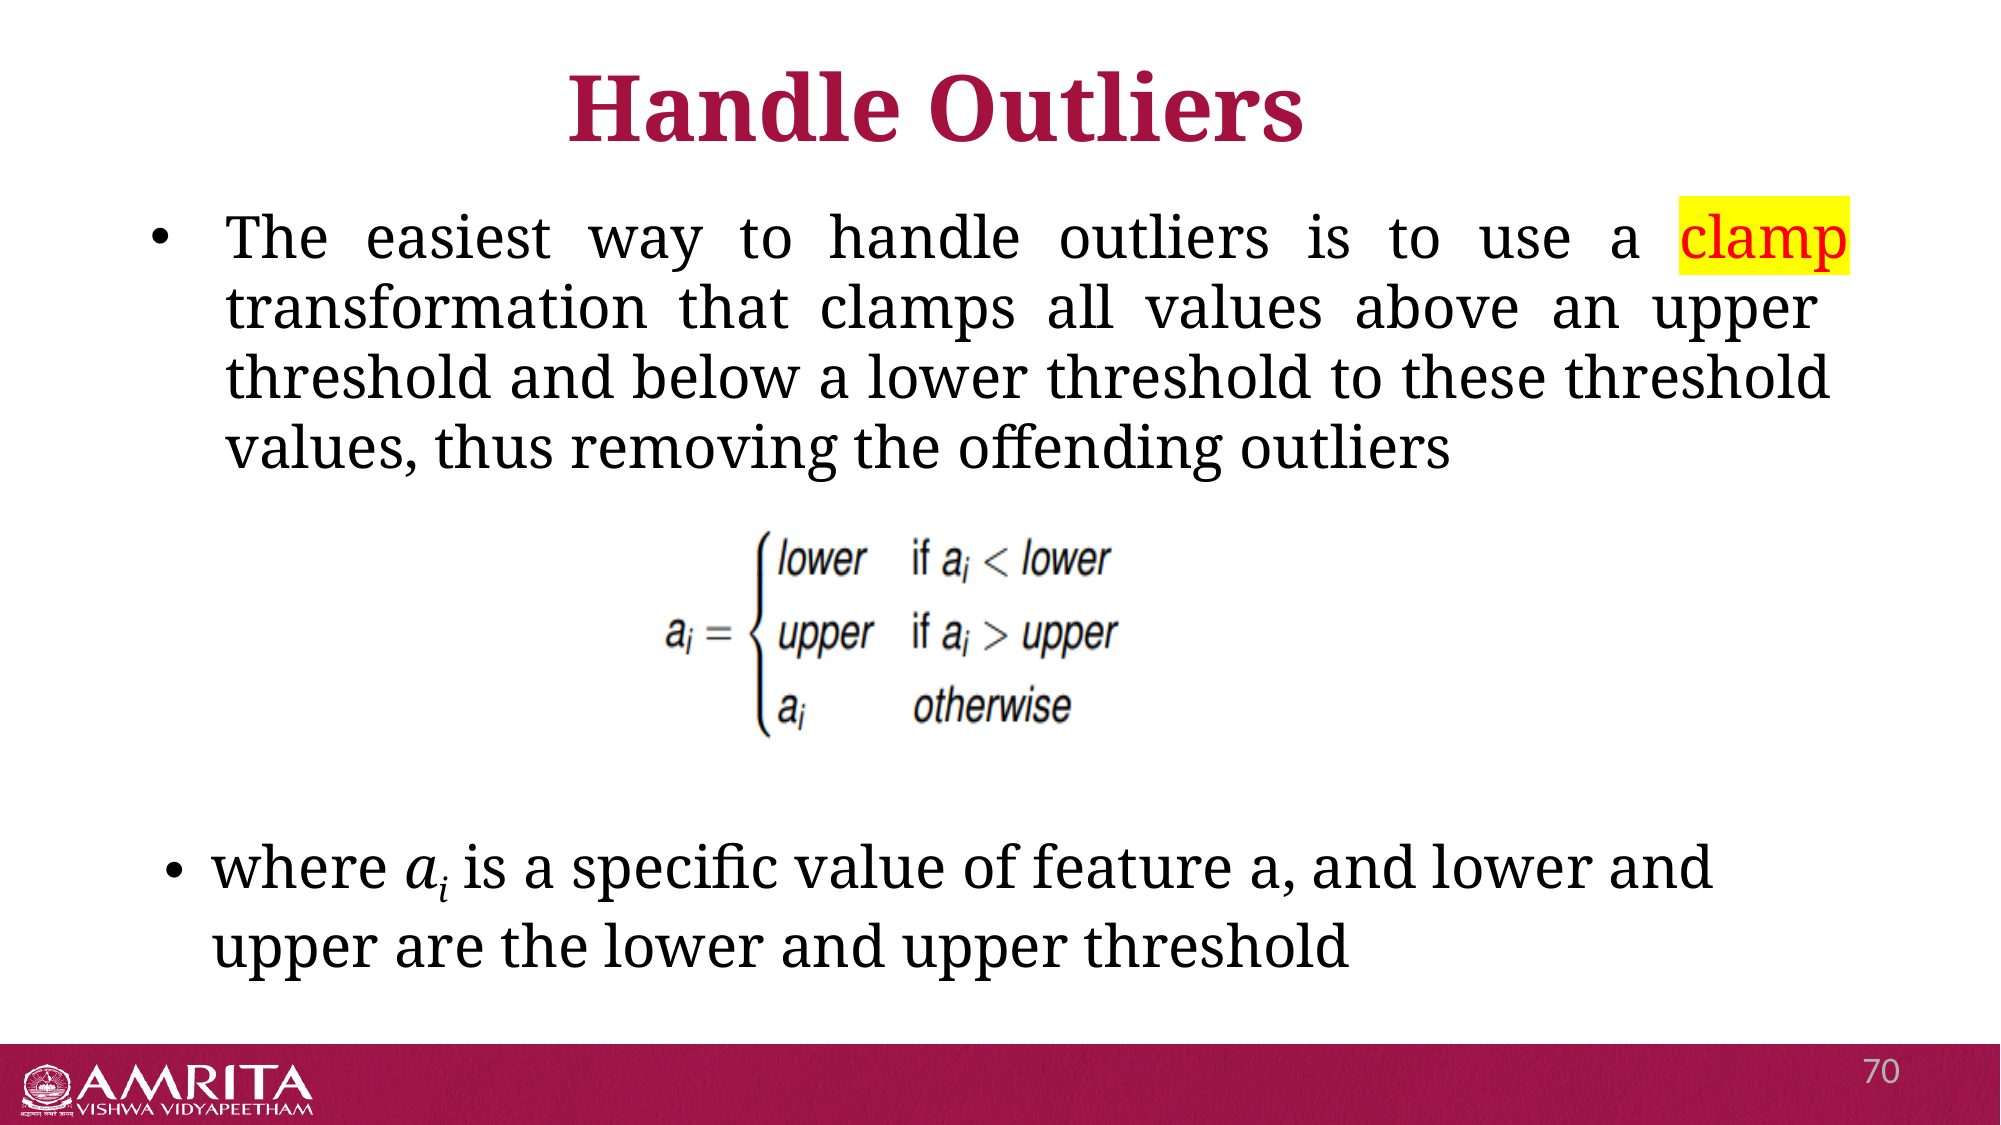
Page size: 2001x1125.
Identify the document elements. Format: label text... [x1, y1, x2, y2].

picture [649, 521, 1326, 748]
text_box where ai is a specific value of feature a, and lower and upper are the lower and upper threshold [150, 822, 1850, 987]
slide_number 70 [1440, 1046, 1900, 1103]
picture [0, 1044, 2000, 1125]
list The easiest way to handle outliers is to use a clamp transformation that clamps all values above an upper threshold and below a lower threshold to these threshold values, thus removing the offending outliers [150, 200, 1850, 483]
title Handle Outliers [125, 50, 1750, 162]
